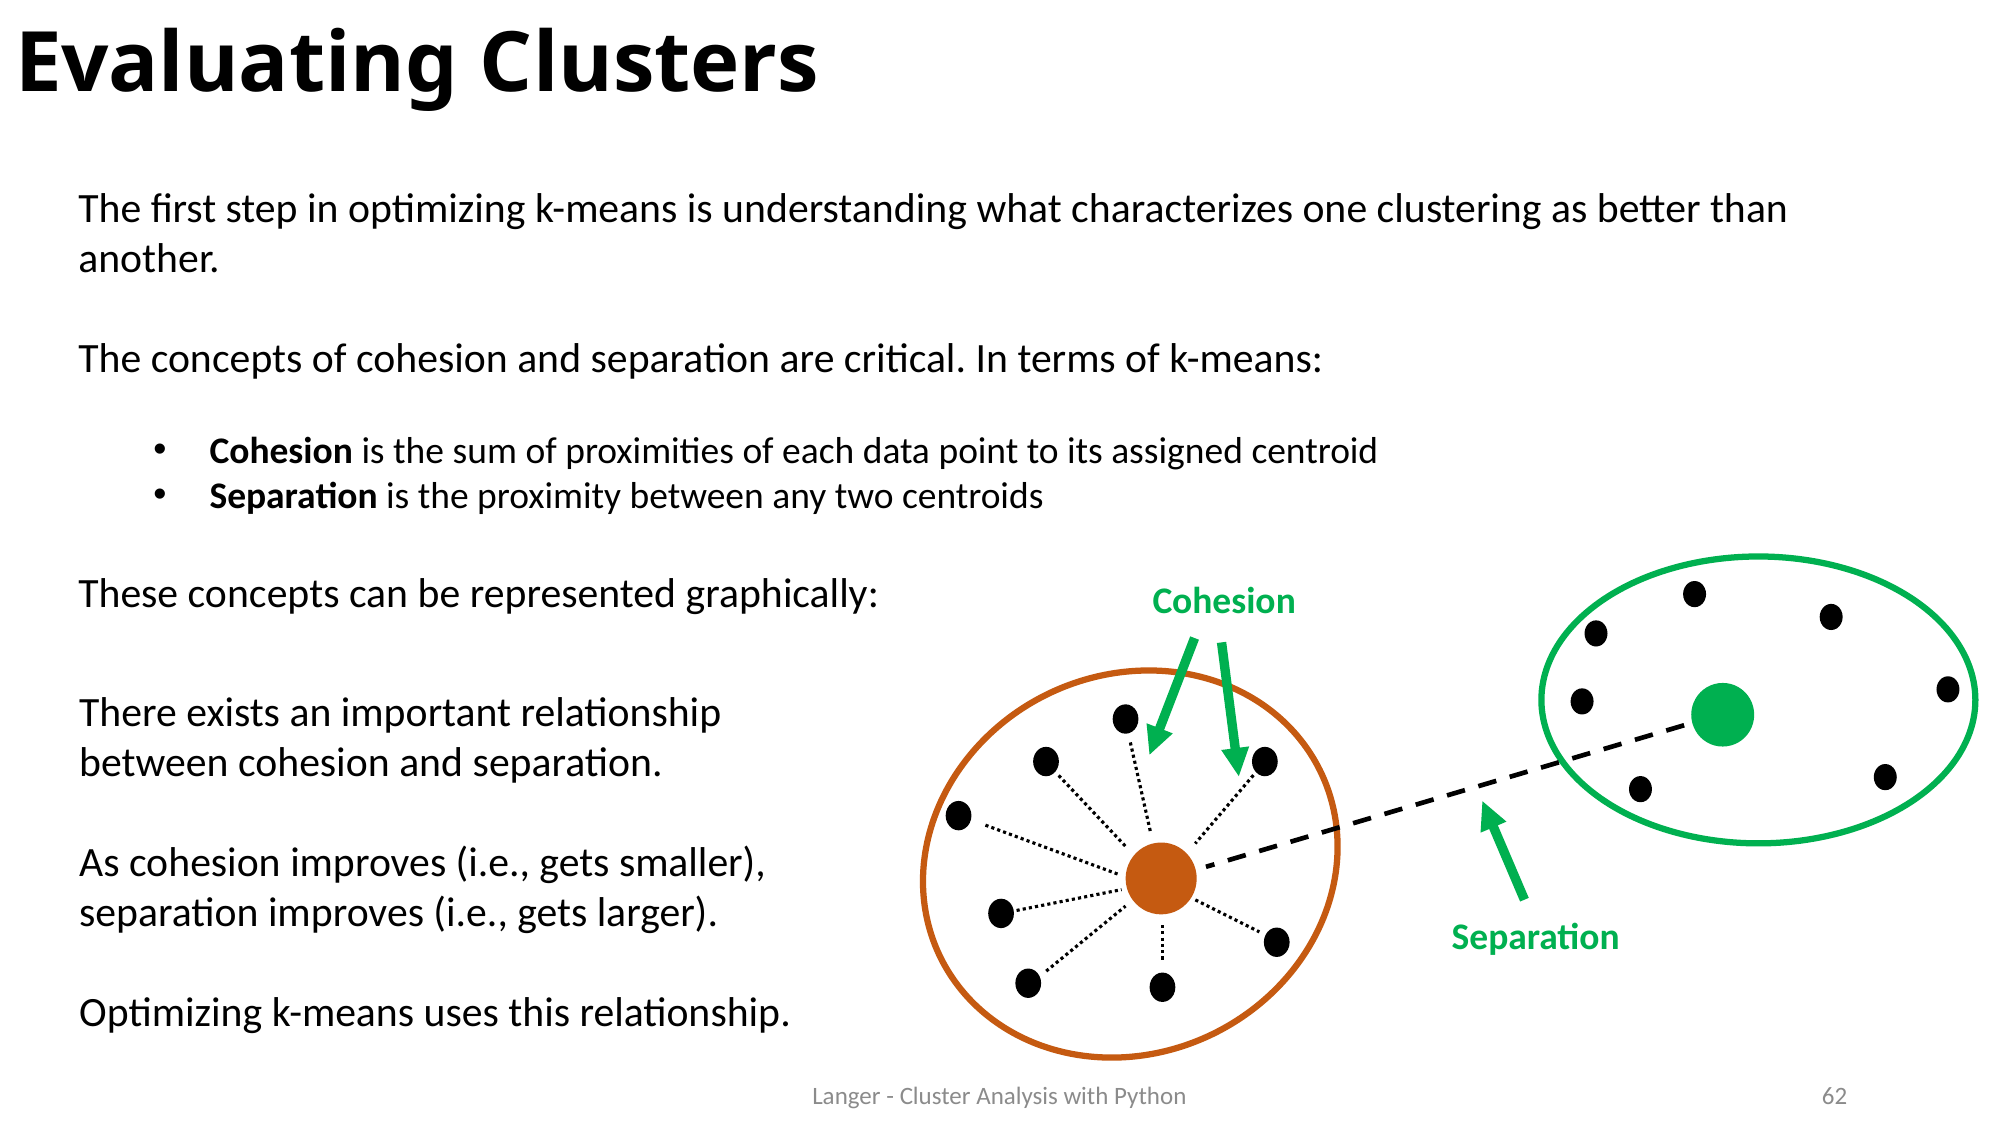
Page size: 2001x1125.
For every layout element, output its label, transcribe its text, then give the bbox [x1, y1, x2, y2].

slide_number 62 [1412, 1064, 1863, 1125]
text_box Separation [1412, 904, 1660, 965]
text_box There exists an important relationship between cohesion and separation. As cohesion improves (i.e., gets smaller), separation improves (i.e., gets larger). Optimizing k-means uses this relationship. [64, 677, 832, 1043]
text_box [1149, 637, 1195, 755]
text_box The first step in optimizing k-means is understanding what characterizes one clustering as better than another. The concepts of cohesion and separation are critical. In terms of k-means: Cohesion is the sum of proximities of each data point to its assigned centroid Separation is the proximity between any two centroids These concepts can be represented graphically: [63, 173, 1940, 624]
title Evaluating Clusters [0, 3, 1597, 128]
footer Langer - Cluster Analysis with Python [662, 1064, 1338, 1125]
text_box Cohesion [1063, 568, 1311, 629]
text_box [1205, 725, 1685, 867]
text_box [1541, 556, 1976, 844]
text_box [1482, 801, 1525, 900]
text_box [918, 675, 1342, 1053]
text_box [1221, 642, 1239, 777]
